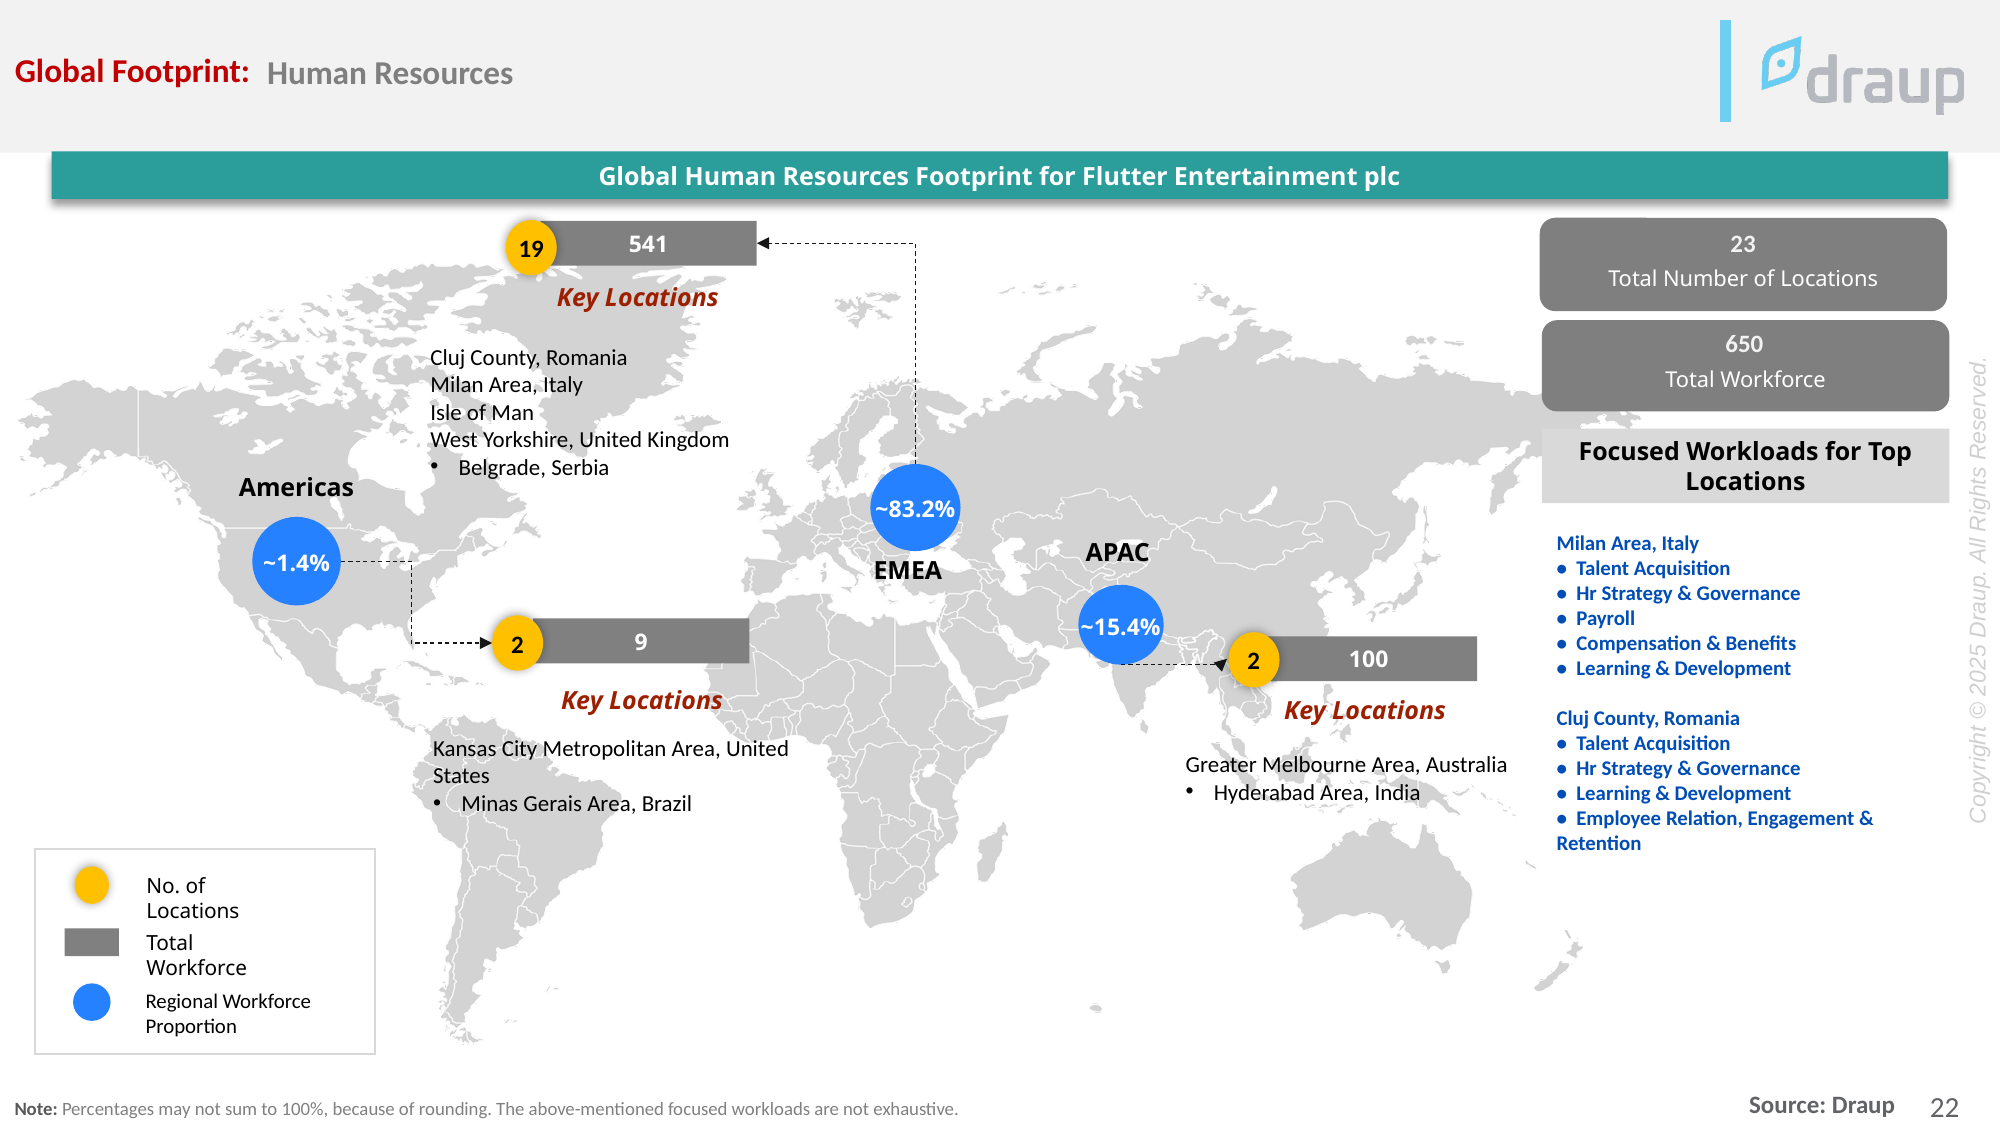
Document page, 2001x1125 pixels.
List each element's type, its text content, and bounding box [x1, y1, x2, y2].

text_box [1170, 608, 1177, 715]
text_box Note: Percentages may not sum to 100%, because of rounding. The above-mentioned focused workloads are not exhaustive. [0, 1089, 1894, 1125]
text_box Total Workforce [1662, 327, 1951, 413]
text_box Total Number of Locations [1662, 223, 1949, 313]
text_box Global Human Resources Footprint for Flutter Entertainment plc [51, 151, 1949, 199]
text_box Global Footprint: [0, 2, 1676, 143]
picture [0, 215, 1662, 1052]
text_box Focused Workloads for Top Locations [1662, 428, 1950, 504]
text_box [34, 848, 375, 1055]
text_box Total Number of Locations [1662, 216, 1942, 220]
text_box Human Resources [252, 3, 1701, 144]
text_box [340, 561, 493, 643]
text_box Milan Area, Italy • Talent Acquisition • Hr Strategy & Governance • Payroll • Compensation & Benefits • Learning & Development Cluj County, Romania • Talent Acquisition • Hr Strategy & Governance • Learning & Development • Employee Relation, Engagement & Retention [1541, 522, 1950, 1078]
text_box 23 [1662, 220, 1945, 265]
text_box 650 [1662, 320, 1948, 365]
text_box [725, 274, 947, 433]
